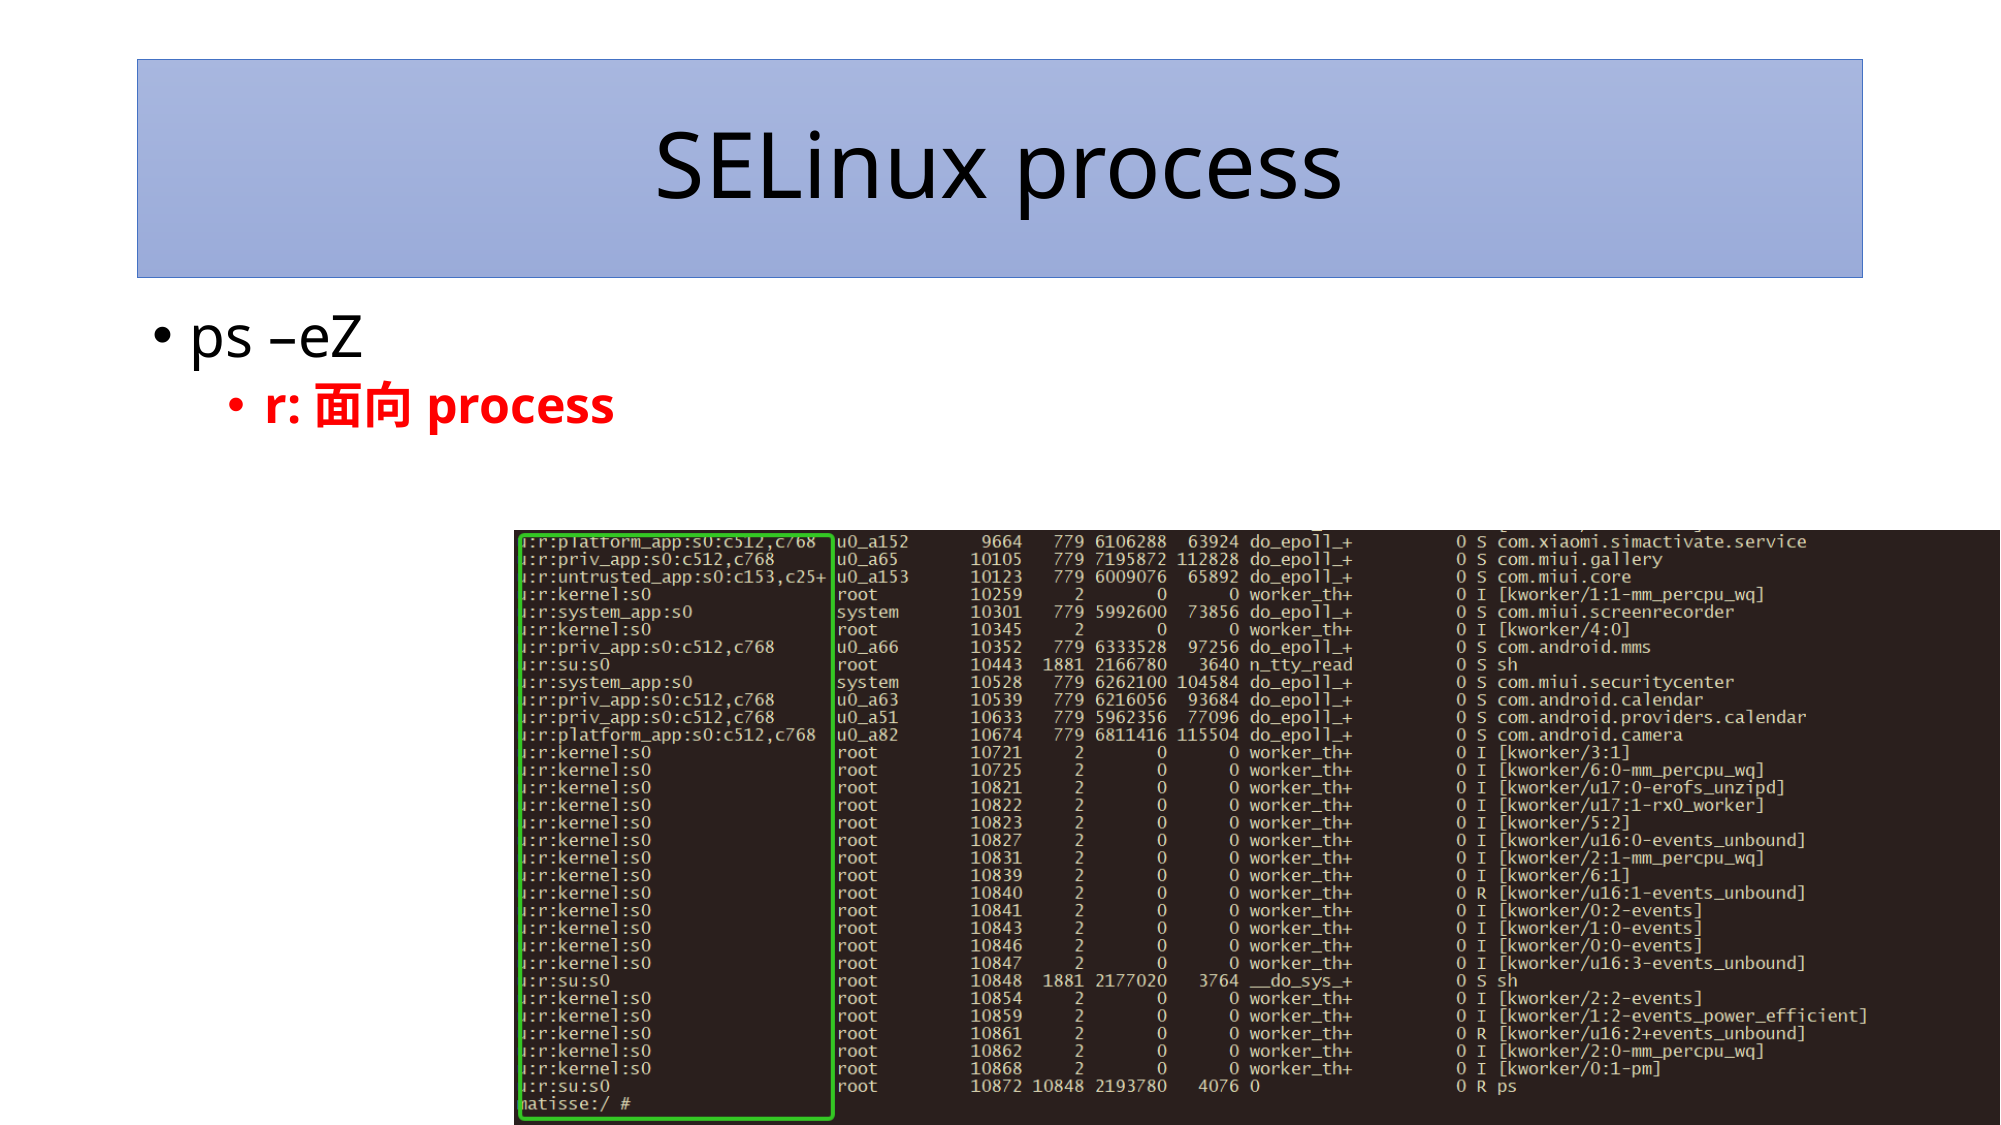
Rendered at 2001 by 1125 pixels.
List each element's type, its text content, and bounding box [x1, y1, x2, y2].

picture [514, 530, 2000, 1125]
title SELinux process [137, 59, 1863, 278]
list ps –eZ r:面向process [137, 299, 1863, 1014]
